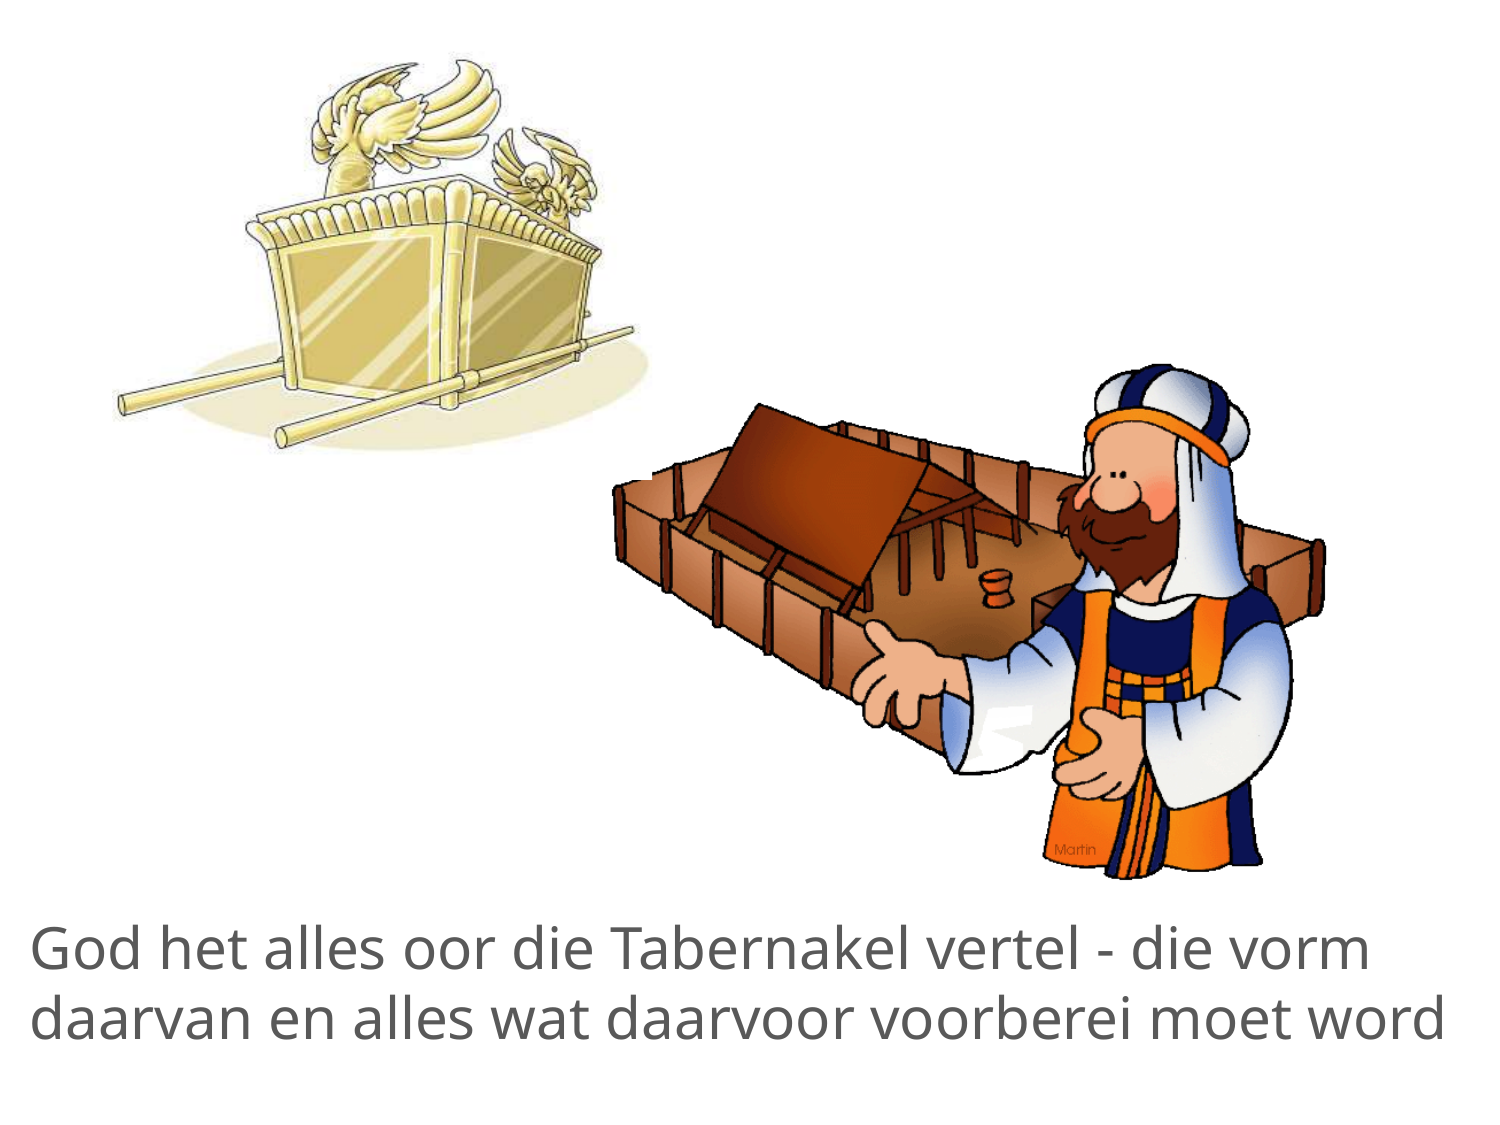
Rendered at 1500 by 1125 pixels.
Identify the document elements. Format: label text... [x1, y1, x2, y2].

text_box God het alles oor die Tabernakel vertel - die vorm daarvan en alles wat daarvoor voorberei moet word [14, 903, 1486, 1059]
picture [111, 18, 1340, 895]
